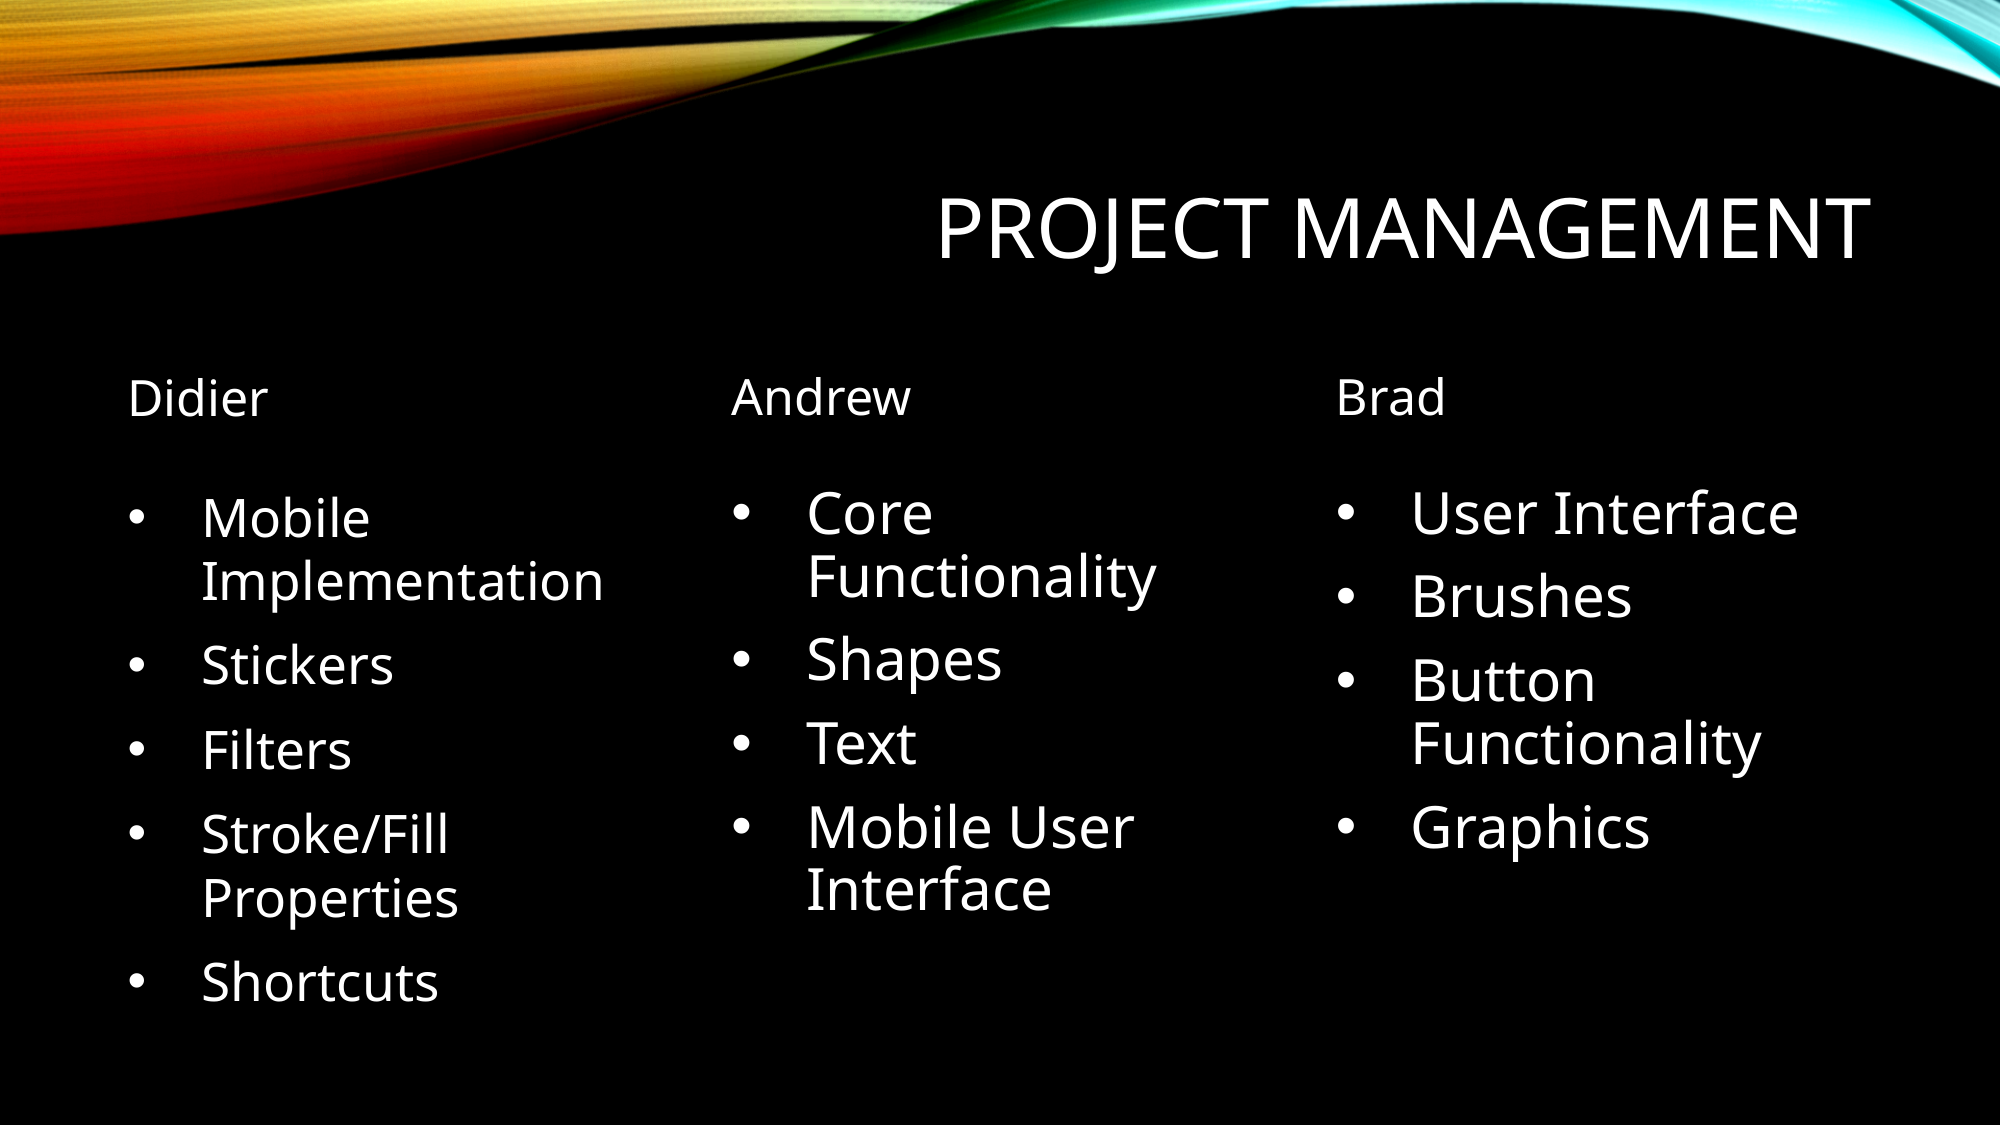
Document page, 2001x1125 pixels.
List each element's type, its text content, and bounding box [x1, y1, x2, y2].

title Project management [474, 125, 1888, 339]
list Didier [112, 361, 680, 435]
list User Interface Brushes Button Functionality Graphics [1320, 476, 1888, 1021]
list Core Functionality Shapes Text Mobile User Interface [716, 476, 1284, 1021]
list Andrew [716, 361, 1284, 435]
list Mobile Implementation Stickers Filters Stroke/Fill Properties Shortcuts [112, 476, 680, 1021]
picture [0, 0, 2000, 237]
list Brad [1320, 359, 1888, 435]
